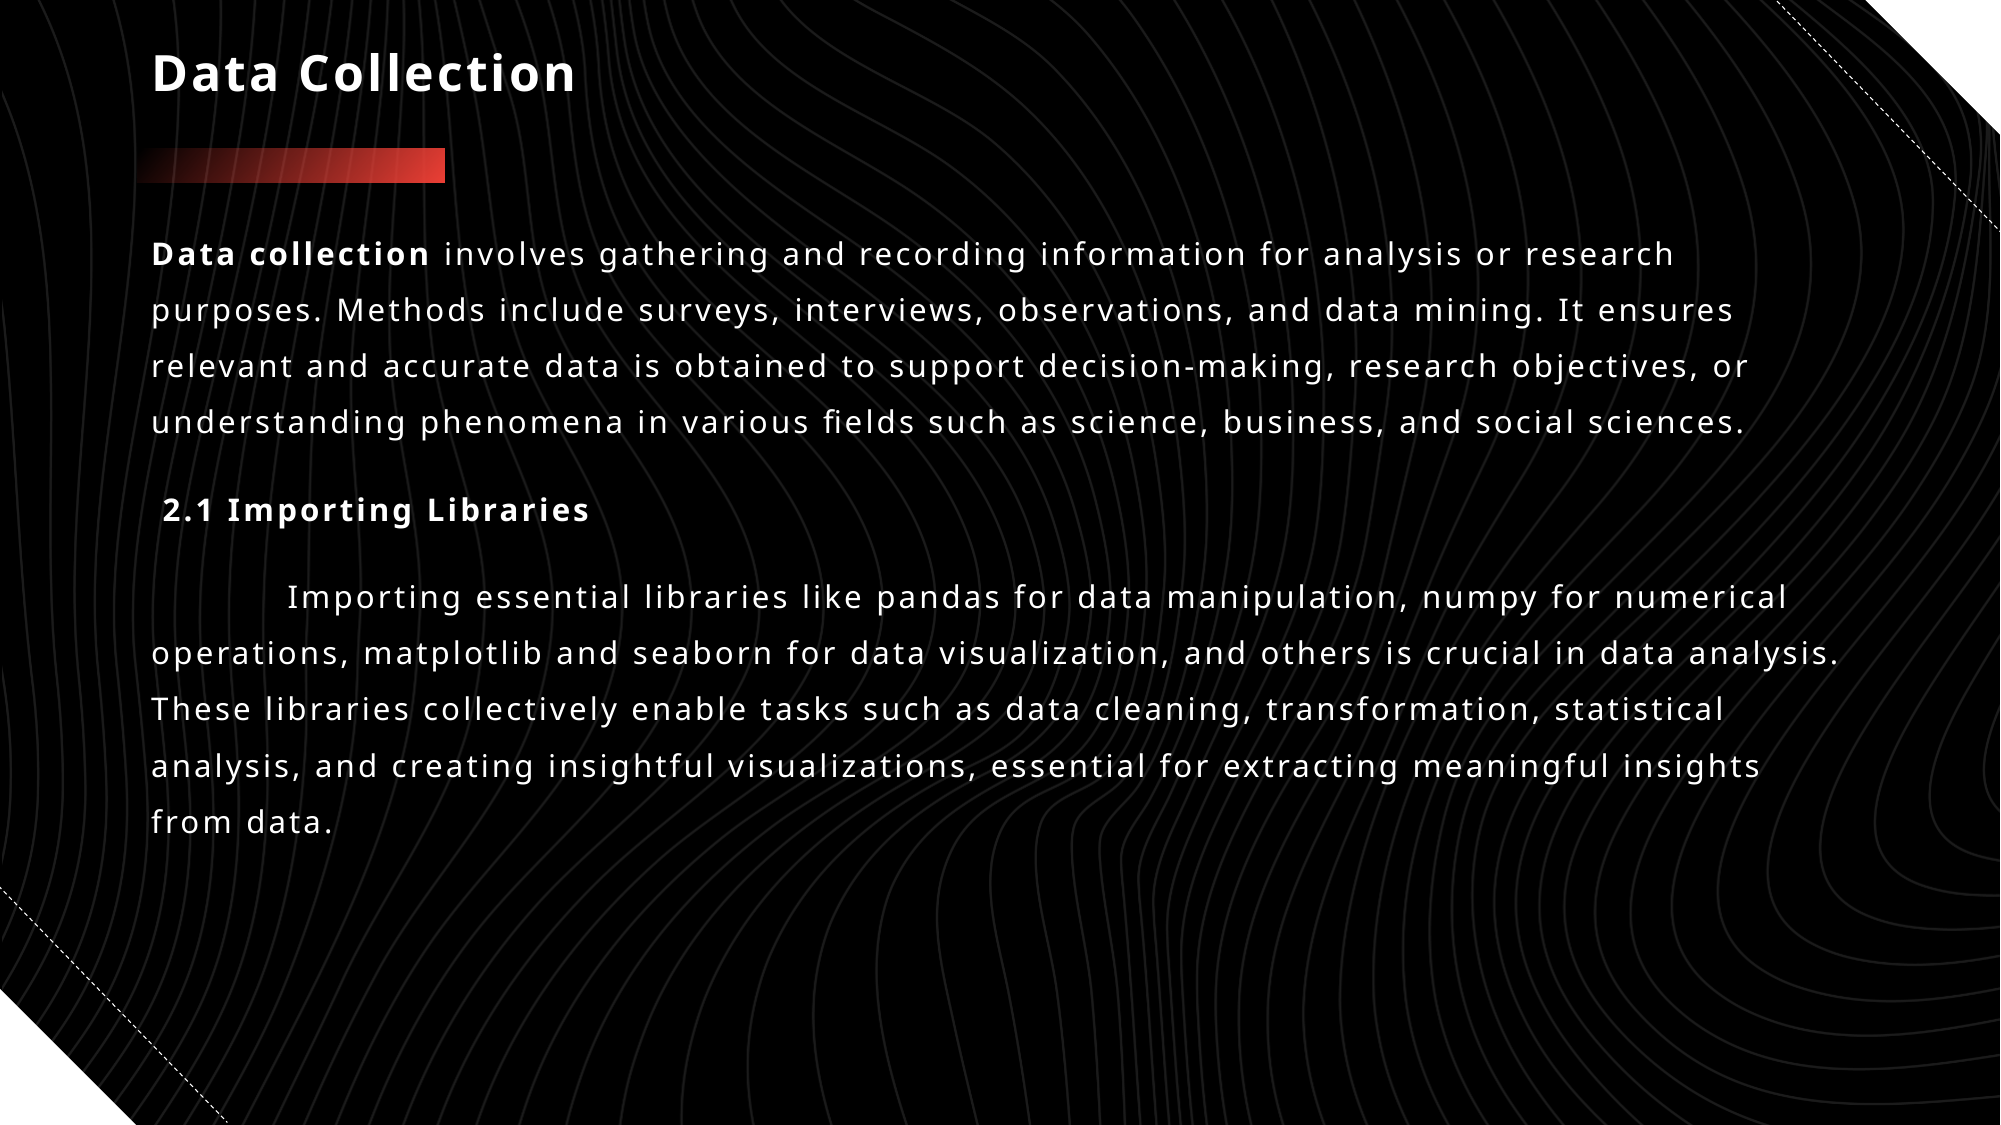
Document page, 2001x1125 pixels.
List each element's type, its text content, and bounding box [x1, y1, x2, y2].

title Data Collection [136, 27, 1863, 124]
list Data collection involves gathering and recording information for analysis or research purposes. Methods include surveys, interviews, observations, and data mining. It ensures relevant and accurate data is obtained to support decision-making, research objectives, or understanding phenomena in various fields such as science, business, and social sciences. 2.1 Importing Libraries Importing essential libraries like pandas for data manipulation, numpy for numerical operations, matplotlib and seaborn for data visualization, and others is crucial in data analysis. These libraries collectively enable tasks such as data cleaning, transformation, statistical analysis, and creating insightful visualizations, essential for extracting meaningful insights from data. [136, 207, 1864, 946]
